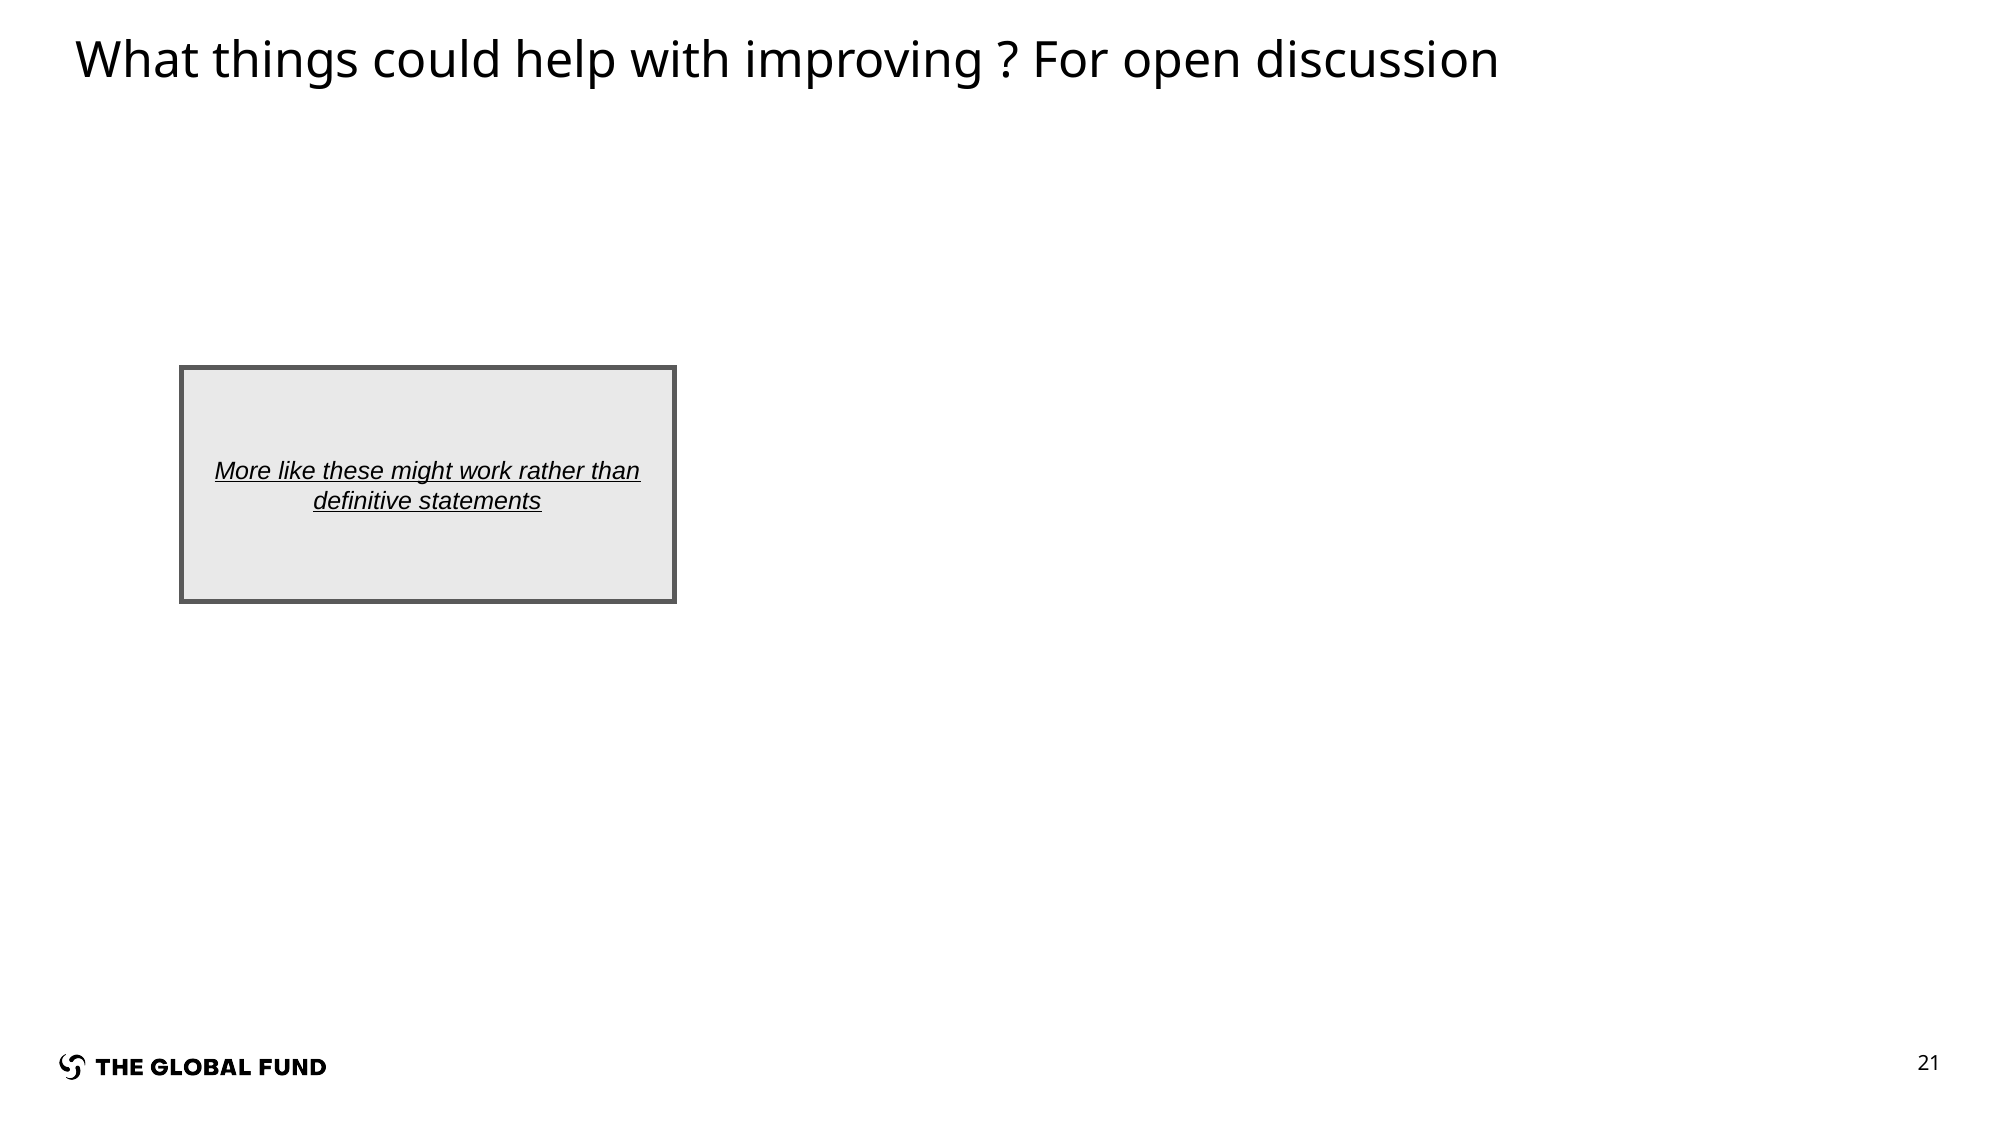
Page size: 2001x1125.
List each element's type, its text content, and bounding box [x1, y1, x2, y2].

text_box What things could help with improving ? For open discussion [61, 19, 1982, 95]
slide_number 21 [1793, 1017, 1941, 1078]
text_box More like these might work rather than definitive statements [180, 367, 675, 602]
picture [59, 1054, 326, 1080]
